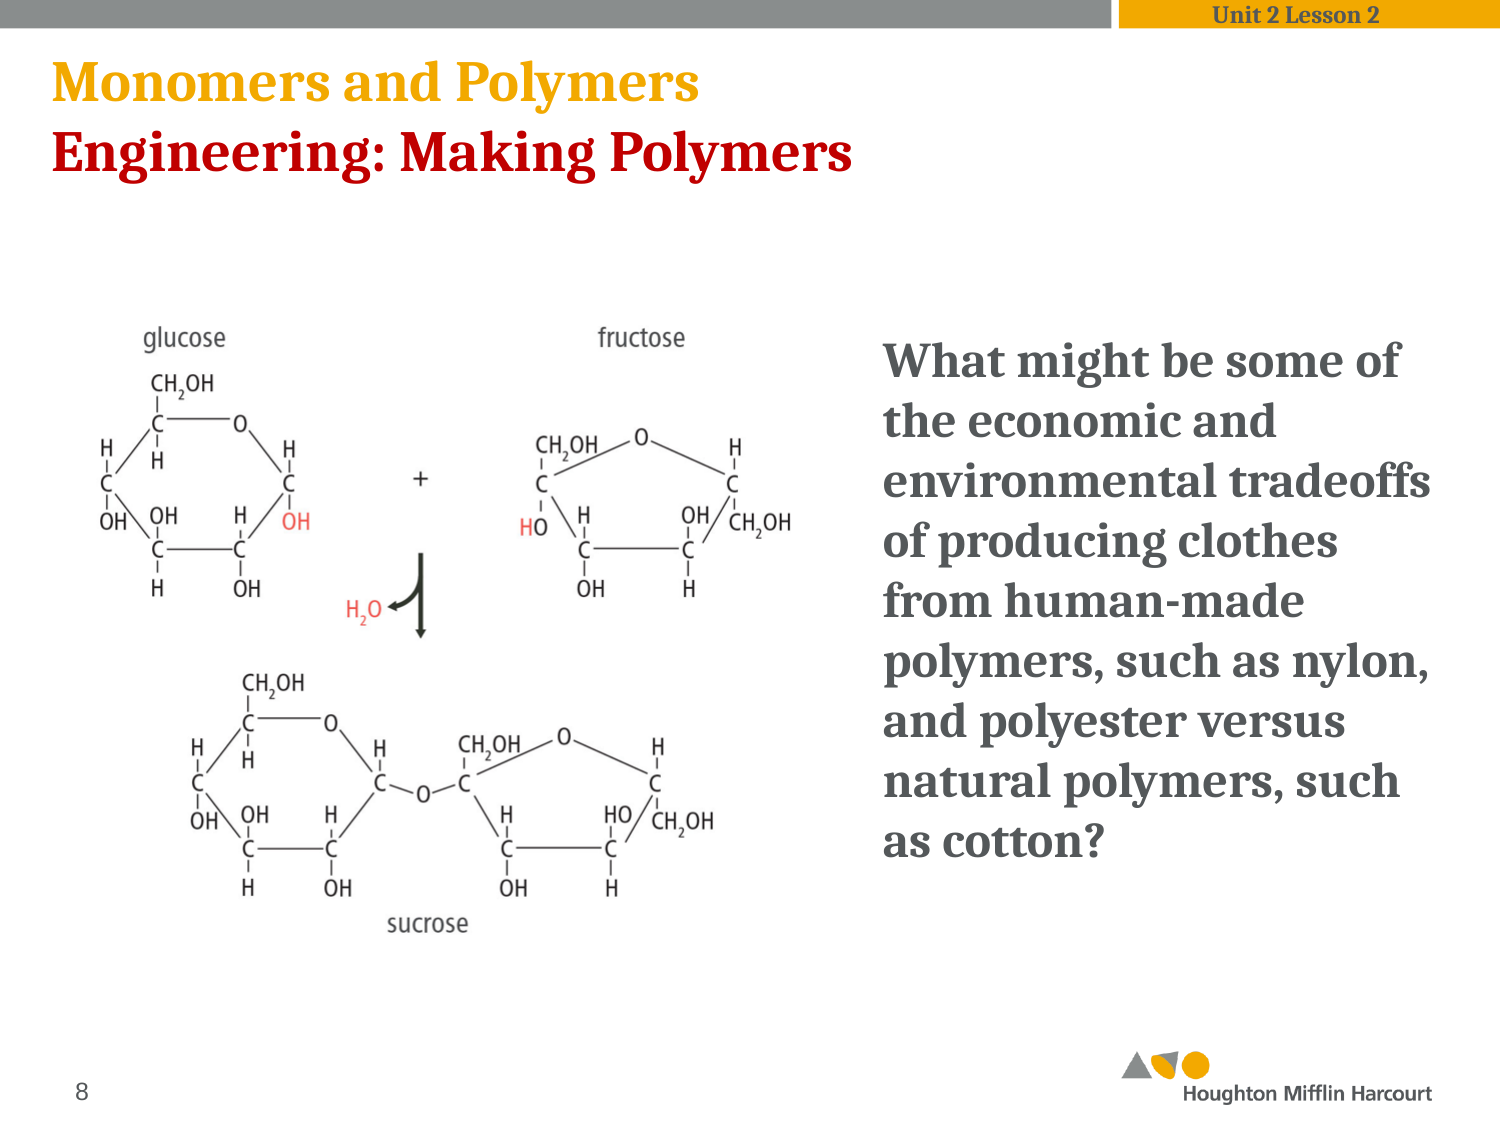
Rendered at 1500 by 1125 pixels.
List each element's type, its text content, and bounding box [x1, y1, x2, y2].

text_box What might be some of the economic and environmental tradeoffs of producing clothes from human-made polymers, such as nylon, and polyester versus natural polymers, such as cotton? [869, 319, 1456, 875]
picture [1119, 1049, 1434, 1107]
text_box Unit 2 Lesson 2 [1197, 0, 1404, 36]
title Monomers and Polymers Engineering: Making Polymers [51, 35, 1456, 139]
slide_number ‹#› [75, 1045, 187, 1106]
picture [0, 305, 866, 955]
